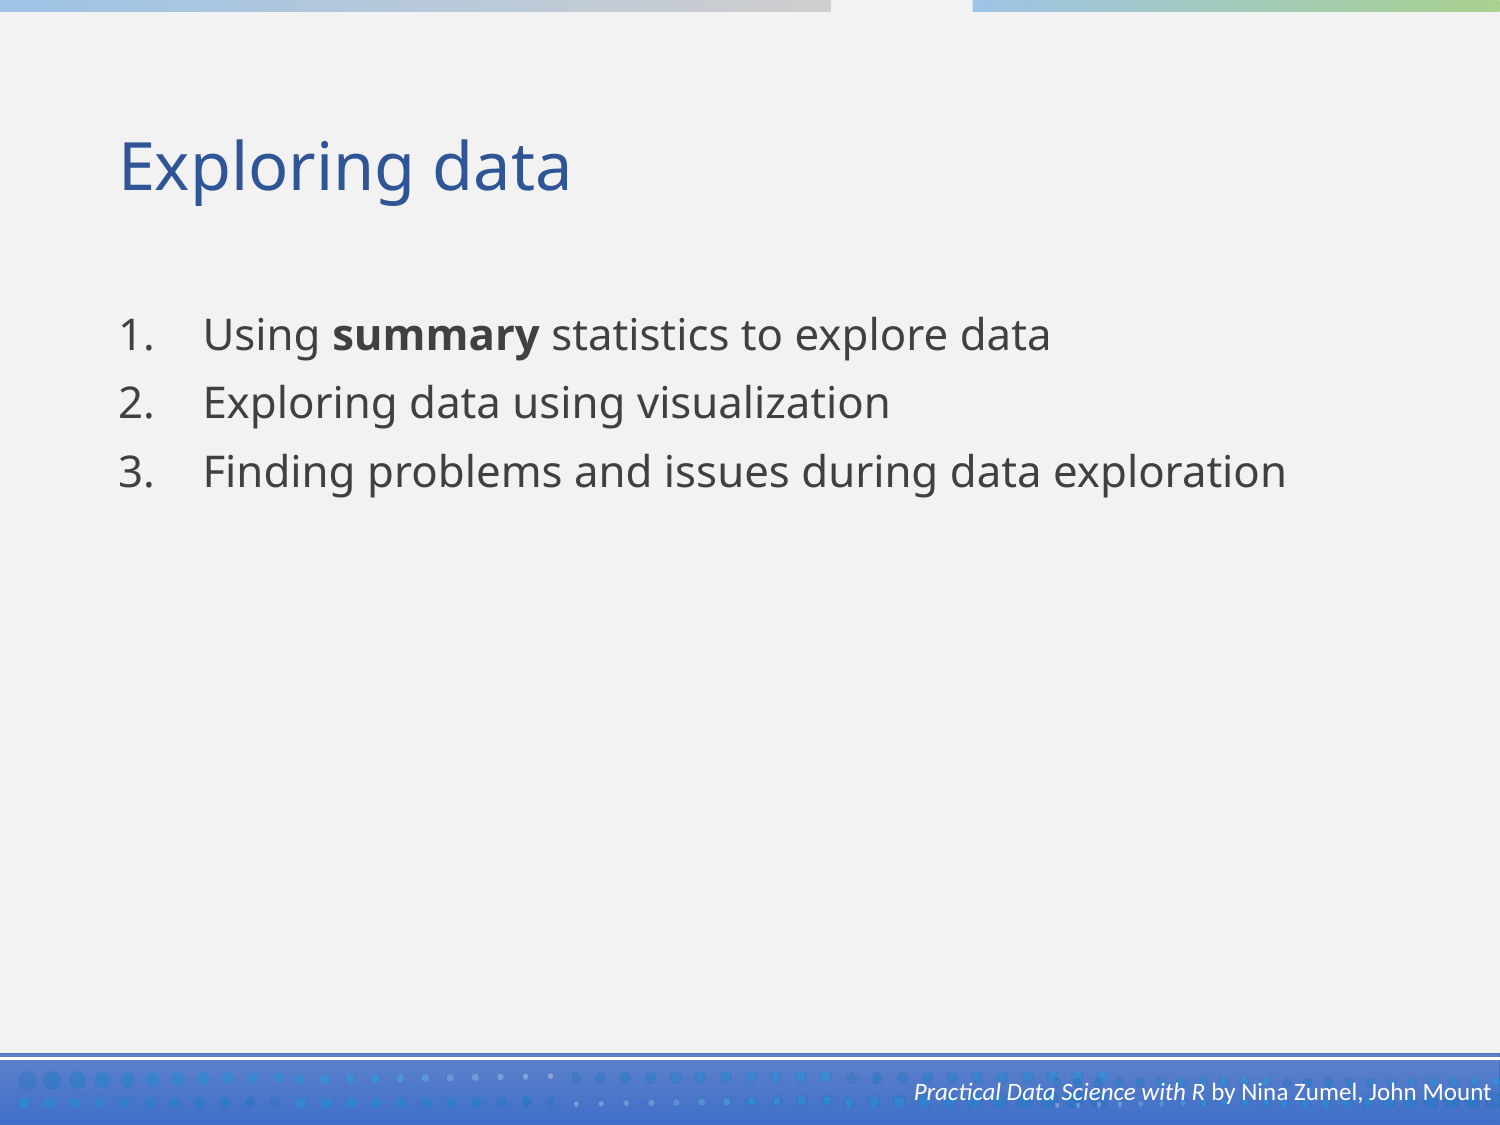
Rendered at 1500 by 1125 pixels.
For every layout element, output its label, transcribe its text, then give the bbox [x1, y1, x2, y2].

text_box Practical Data Science with R by Nina Zumel, John Mount​ [841, 1067, 1500, 1113]
list Using summary statistics to explore data Exploring data using visualization Finding problems and issues during data exploration [103, 299, 1397, 1014]
title Exploring data [103, 59, 1397, 278]
